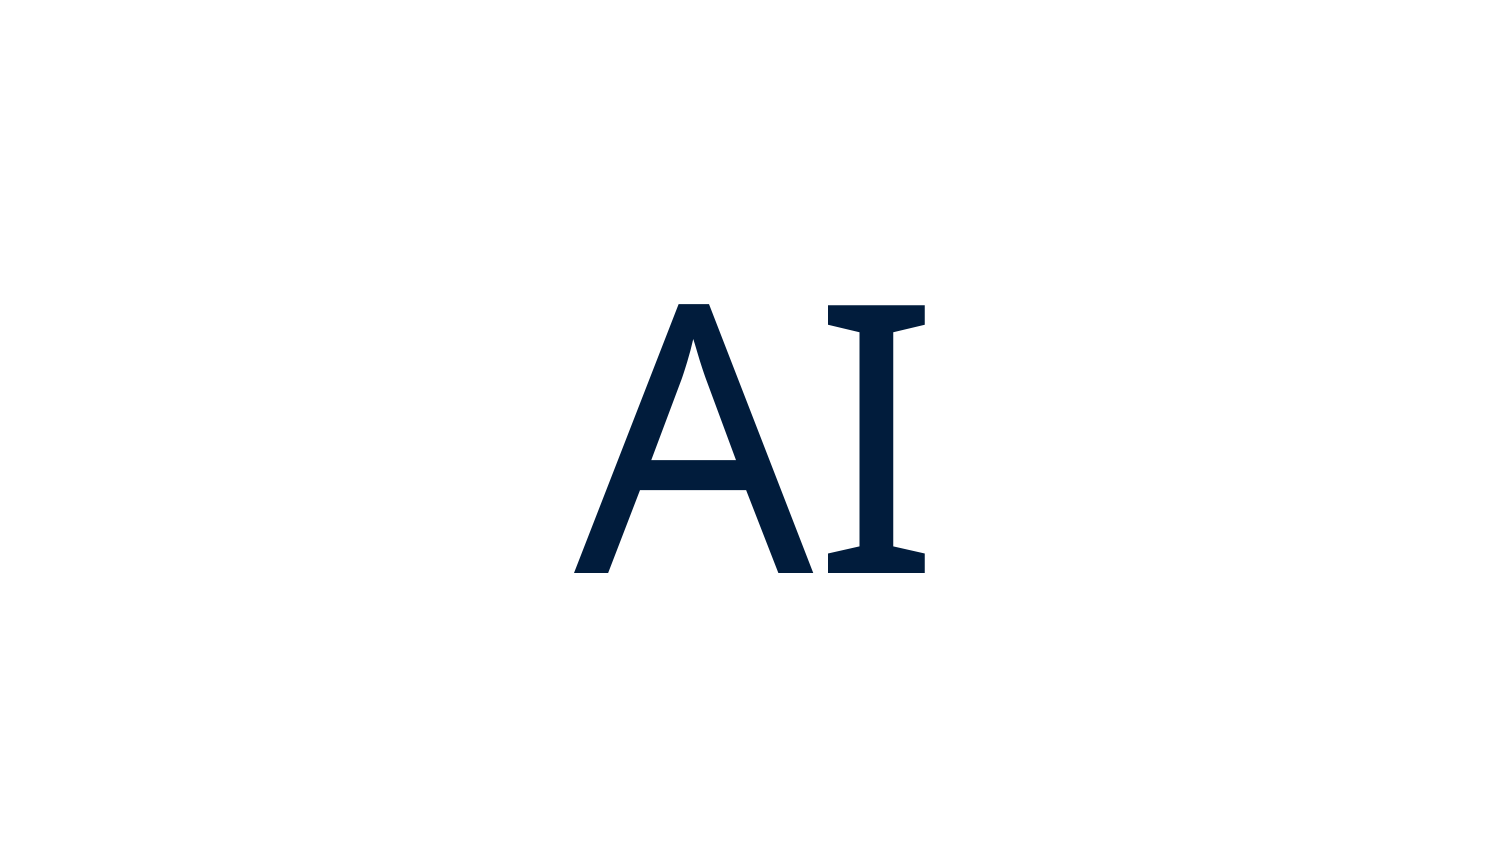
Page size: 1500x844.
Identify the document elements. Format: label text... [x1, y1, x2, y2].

title AI [57, 190, 1458, 733]
